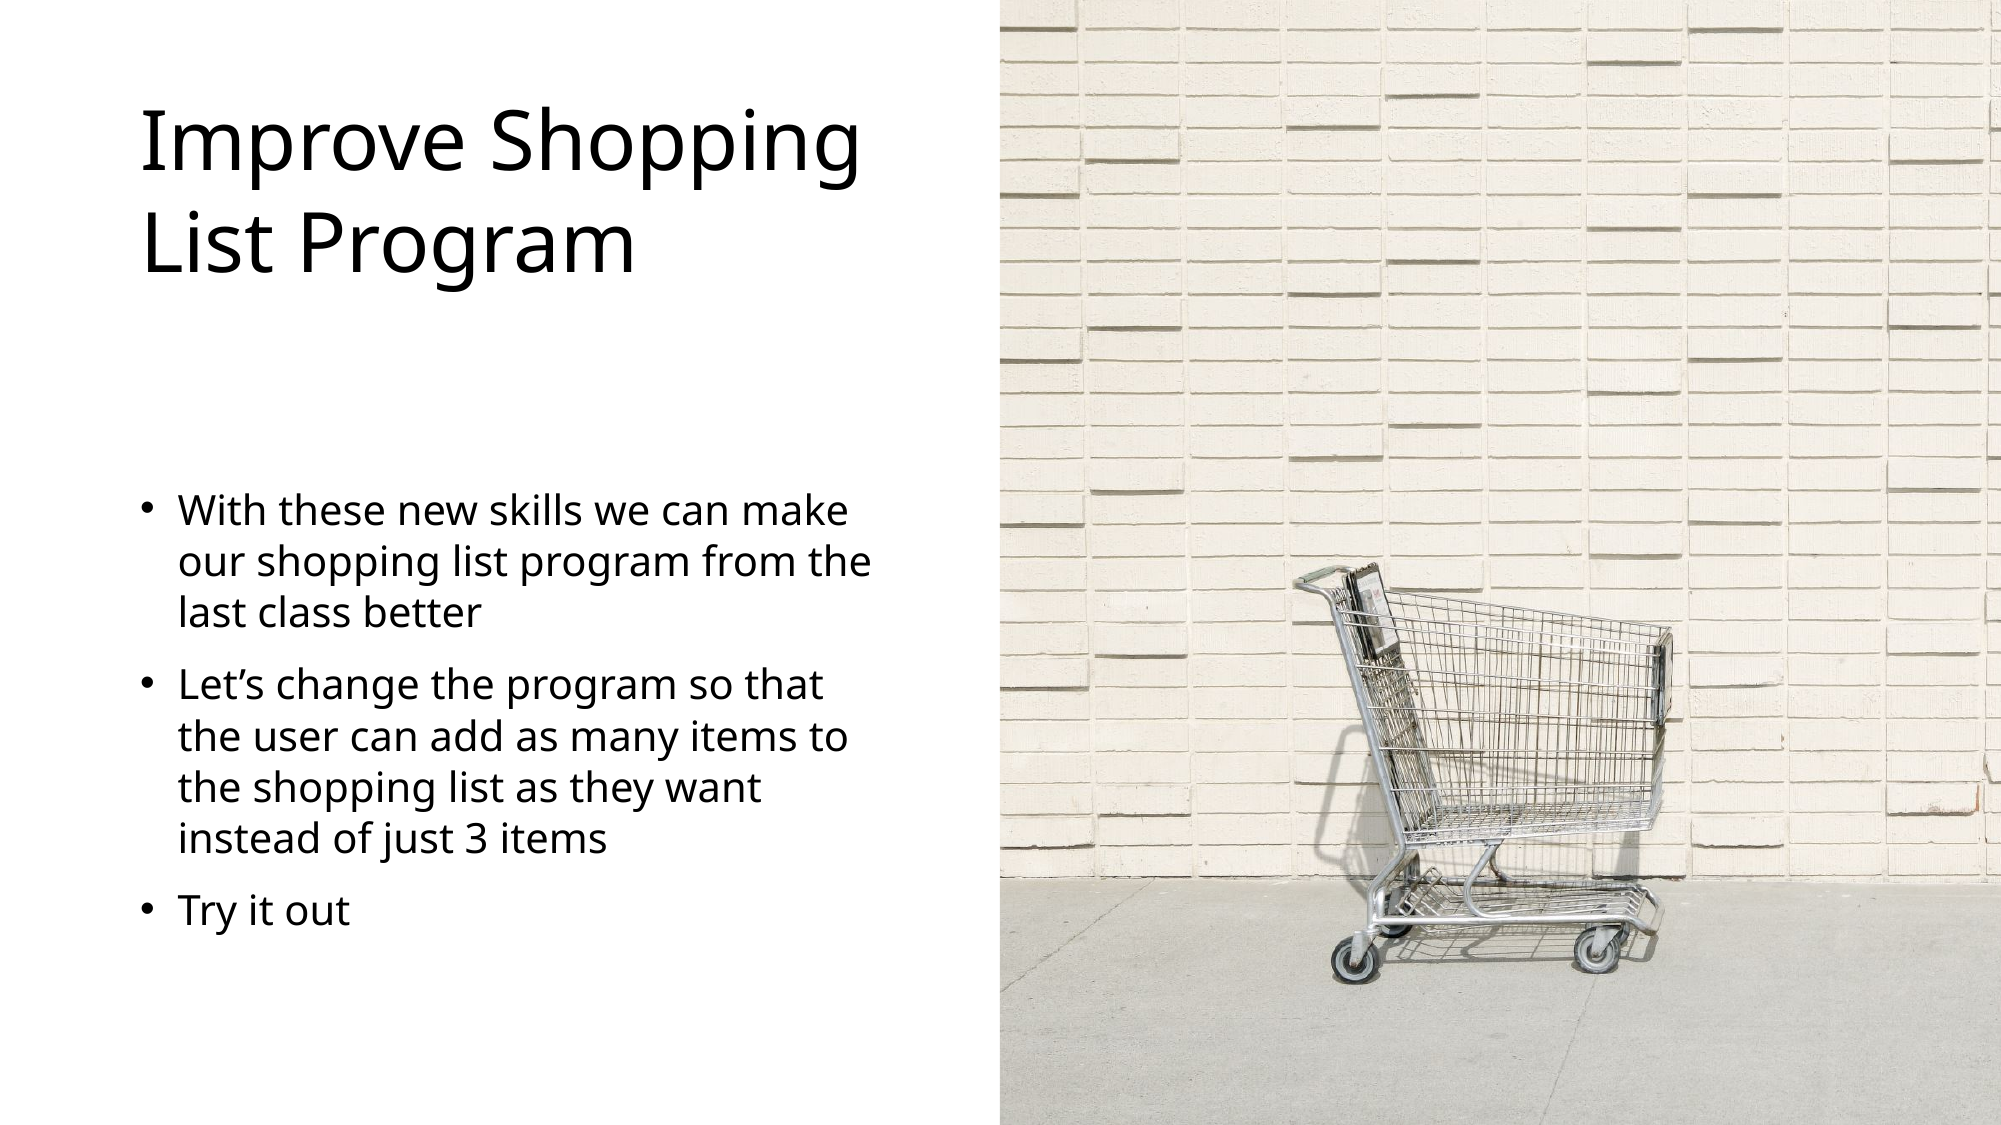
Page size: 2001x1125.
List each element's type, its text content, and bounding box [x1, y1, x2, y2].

list With these new skills we can make our shopping list program from the last class better Let’s change the program so that the user can add as many items to the shopping list as they want instead of just 3 items Try it out [124, 450, 888, 1043]
title Improve Shopping List Program [124, 57, 888, 324]
picture [999, 0, 2001, 1125]
